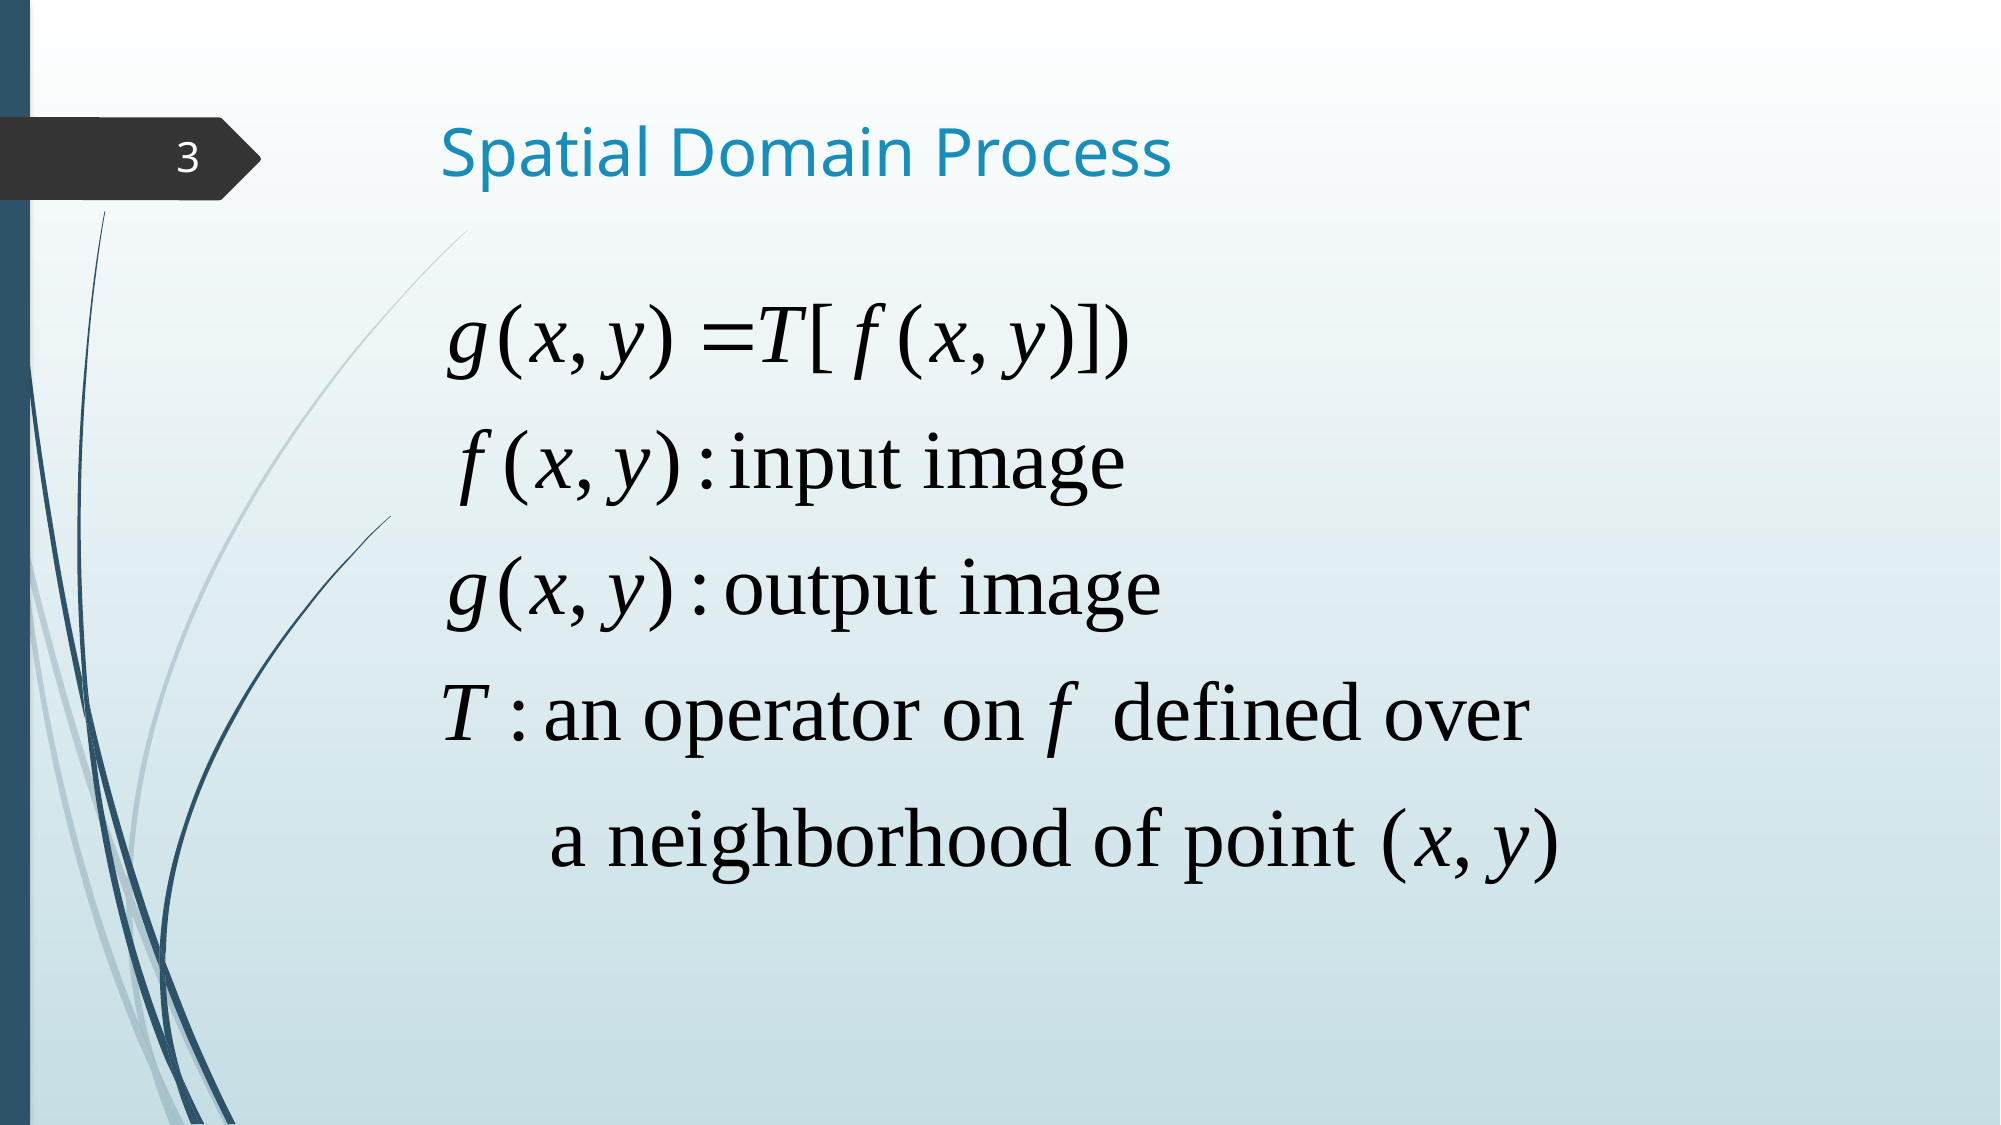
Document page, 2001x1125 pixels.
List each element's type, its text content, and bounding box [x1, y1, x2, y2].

slide_number 3 [87, 129, 216, 190]
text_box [430, 285, 1578, 902]
title Spatial Domain Process [425, 102, 1888, 313]
